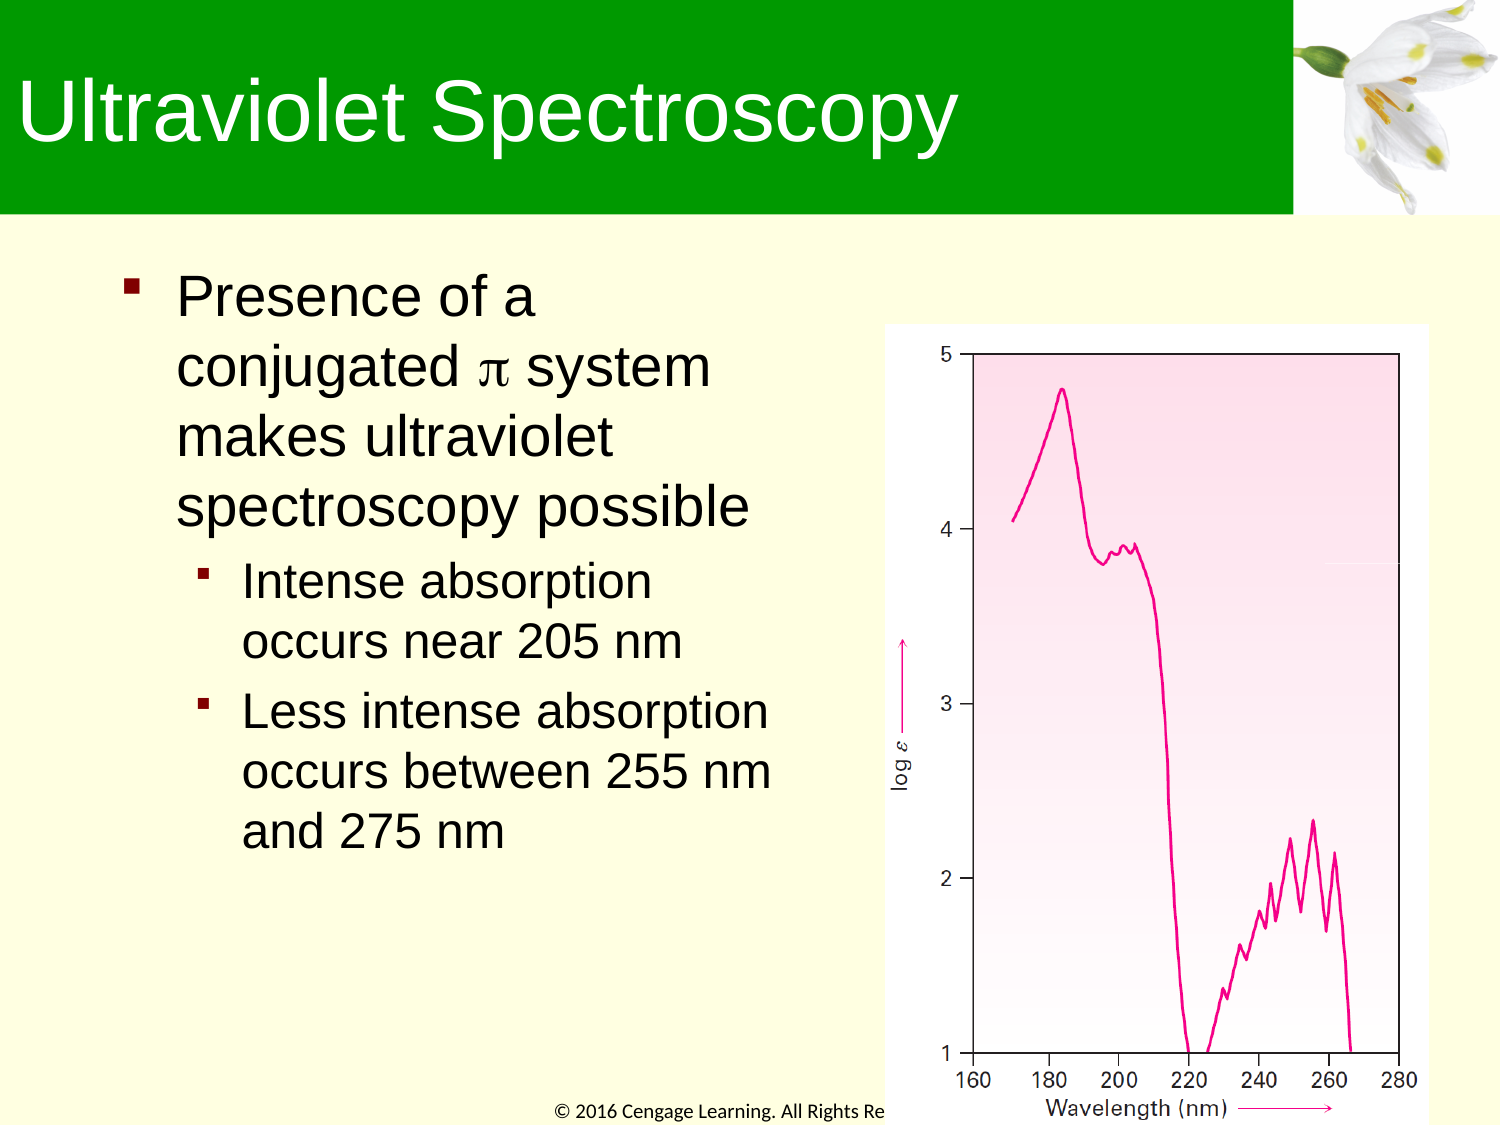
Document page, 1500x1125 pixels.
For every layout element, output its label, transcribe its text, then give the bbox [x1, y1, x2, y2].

picture [1293, 0, 1500, 215]
title Ultraviolet Spectroscopy [0, 0, 1288, 213]
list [885, 324, 1429, 1125]
list Presence of a conjugated  system makes ultraviolet spectroscopy possible Intense absorption occurs near 205 nm Less intense absorption occurs between 255 nm and 275 nm [103, 249, 825, 1100]
